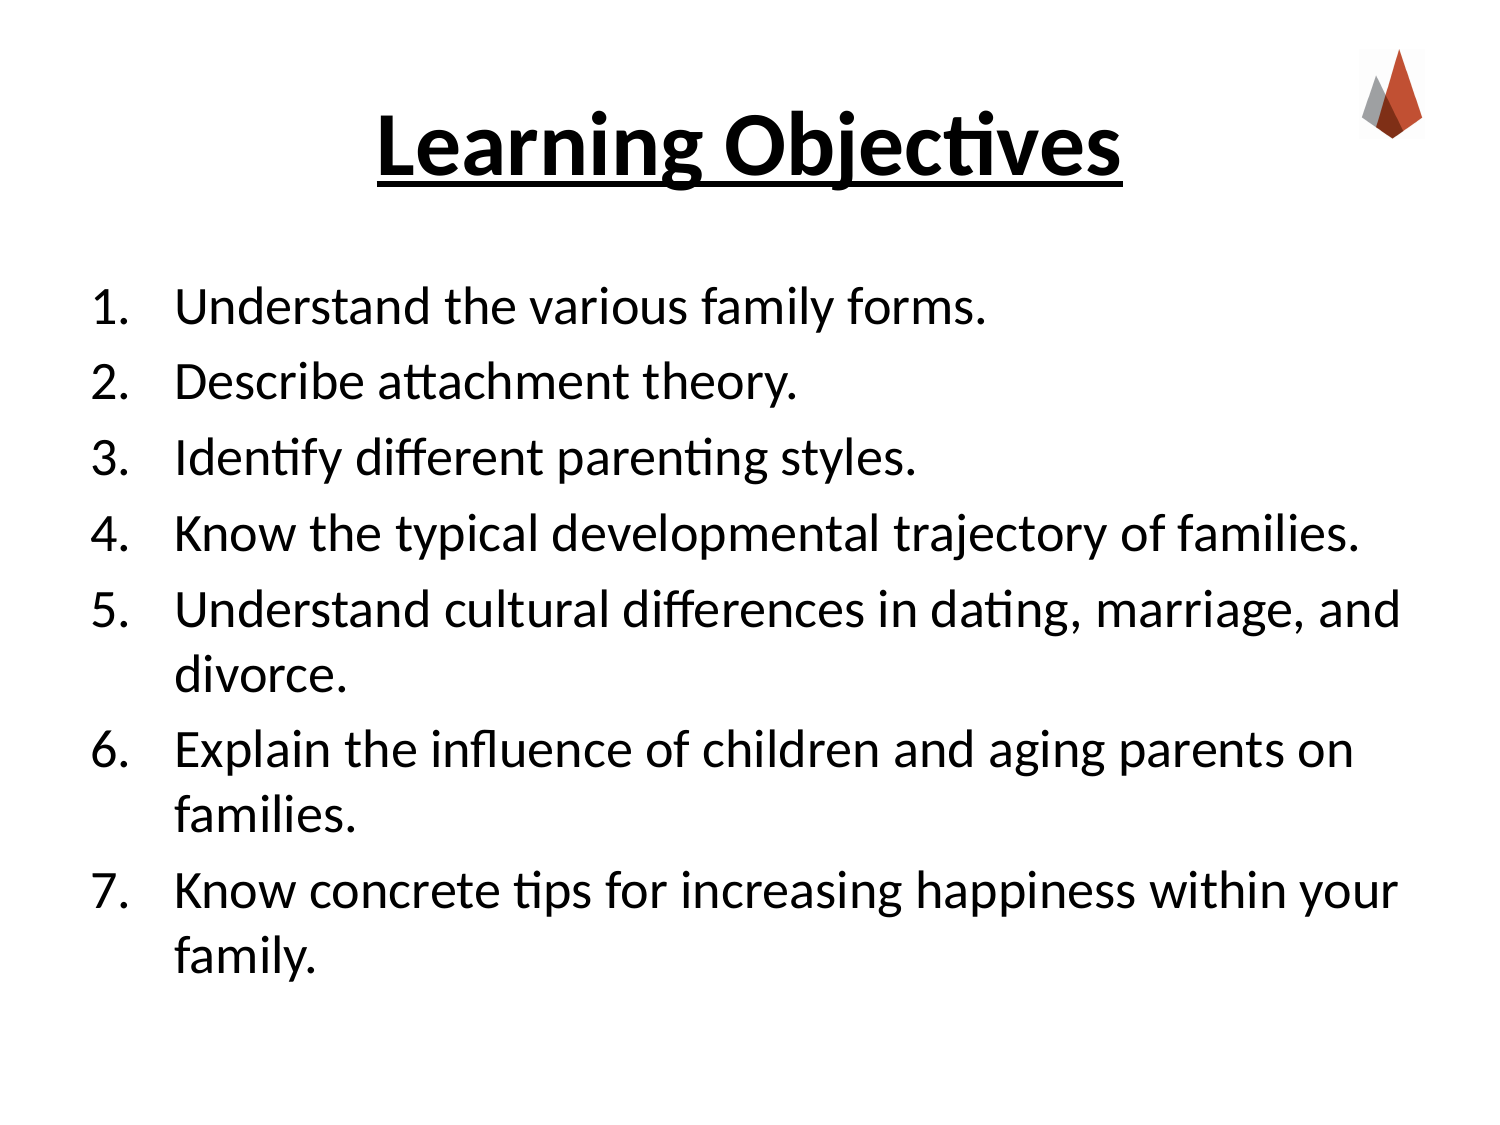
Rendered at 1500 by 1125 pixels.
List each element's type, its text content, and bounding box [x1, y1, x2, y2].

list Understand the various family forms. Describe attachment theory. Identify different parenting styles. Know the typical developmental trajectory of families. Understand cultural differences in dating, marriage, and divorce. Explain the influence of children and aging parents on families. Know concrete tips for increasing happiness within your family. [75, 262, 1425, 1005]
title Learning Objectives [75, 45, 1425, 233]
